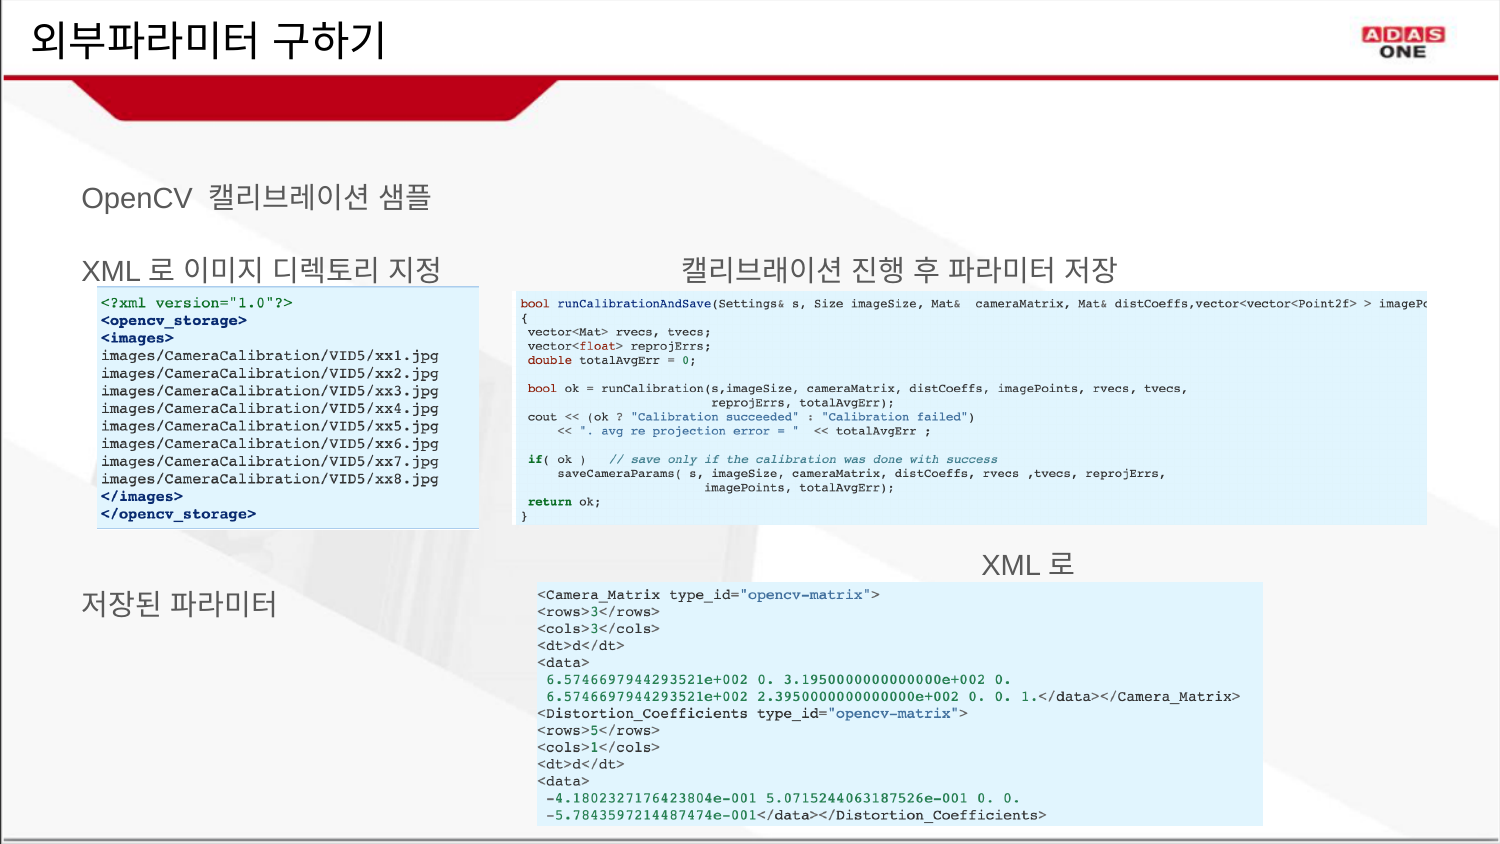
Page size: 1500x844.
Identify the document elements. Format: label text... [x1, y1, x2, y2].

title 외부파라미터 구하기 [15, 0, 1277, 64]
list [107, 64, 479, 122]
picture [0, 0, 1500, 844]
list OpenCV 캘리브레이션 샘플 XML로 이미지 디렉토리 지정 캘리브래이션 진행 후 파라미터 저장 XML로 저장된 파라미터 [66, 158, 1137, 813]
